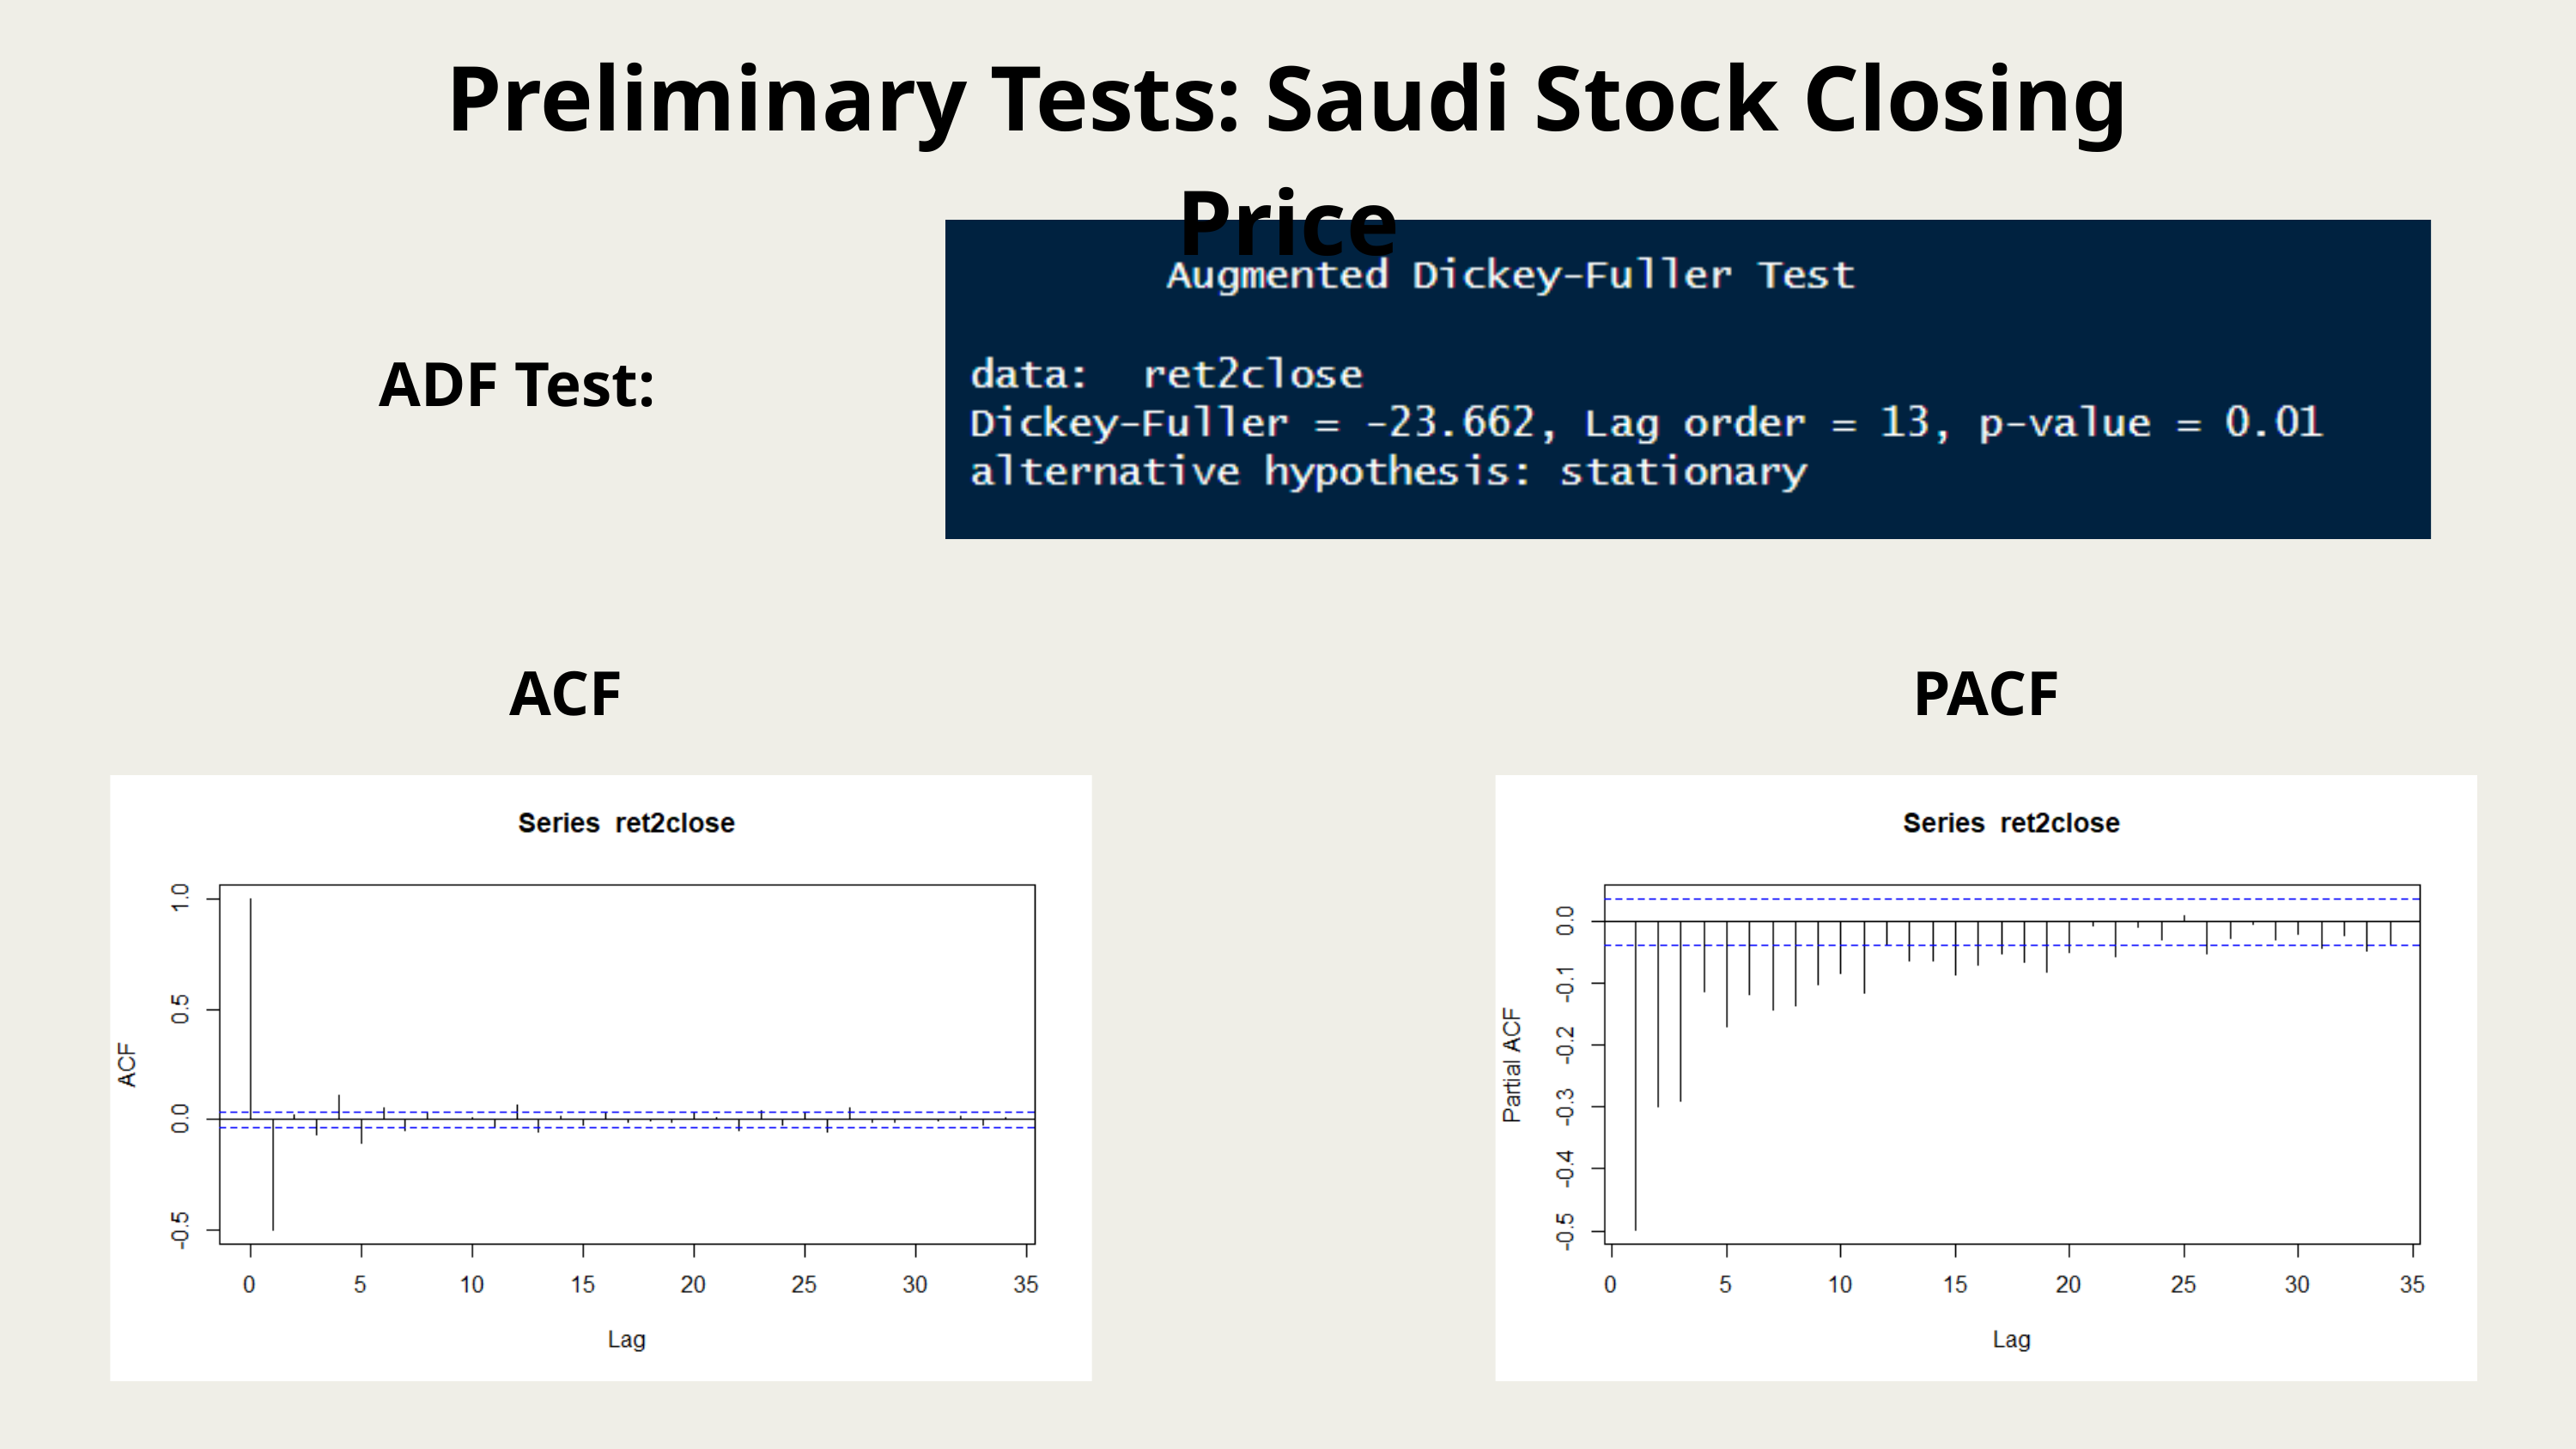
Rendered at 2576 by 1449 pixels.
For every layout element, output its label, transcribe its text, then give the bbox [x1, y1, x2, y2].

text_box PACF [1906, 642, 2067, 728]
text_box [945, 220, 2432, 539]
text_box [1495, 775, 2477, 1381]
text_box Preliminary Tests: Saudi Stock Closing Price [333, 23, 2243, 274]
text_box [110, 775, 1092, 1381]
text_box ADF Test: [376, 333, 659, 419]
text_box ACF [506, 642, 627, 728]
